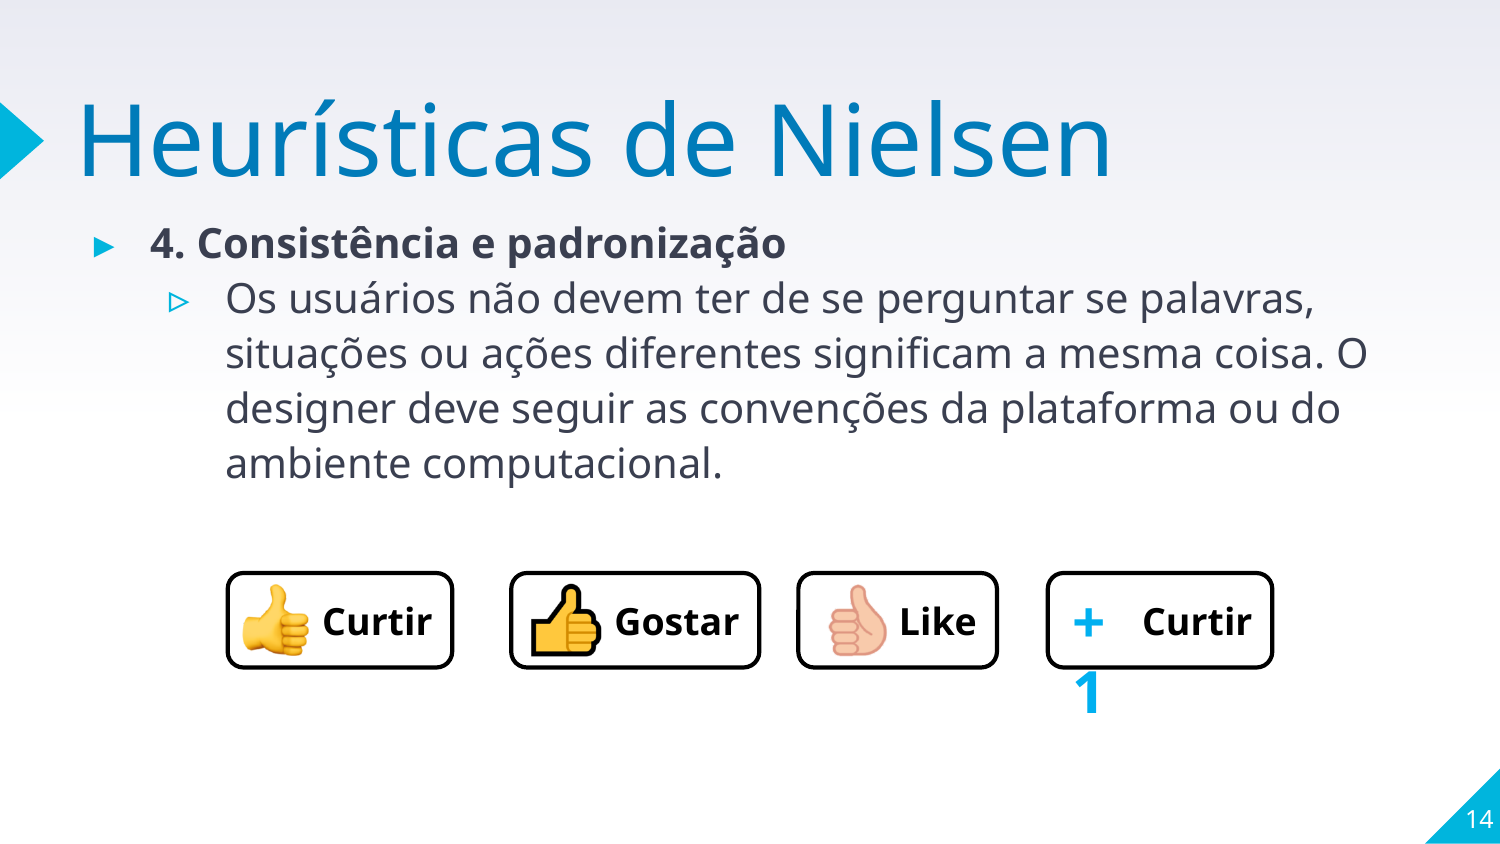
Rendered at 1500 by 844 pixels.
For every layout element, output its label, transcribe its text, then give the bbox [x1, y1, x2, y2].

text_box Gostar [511, 572, 760, 668]
picture [239, 584, 311, 656]
title Heurísticas de Nielsen [75, 99, 1500, 277]
list 4. Consistência e padronização Os usuários não devem ter de se perguntar se palavras, situações ou ações diferentes significam a mesma coisa. O designer deve seguir as convenções da plataforma ou do ambiente computacional. [75, 211, 1419, 787]
picture [526, 580, 606, 660]
text_box +1 [1057, 577, 1155, 664]
text_box Curtir [227, 572, 453, 668]
picture [819, 582, 895, 658]
text_box Curtir [1047, 572, 1273, 668]
slide_number 14 [1418, 760, 1494, 838]
text_box Like [798, 572, 997, 668]
